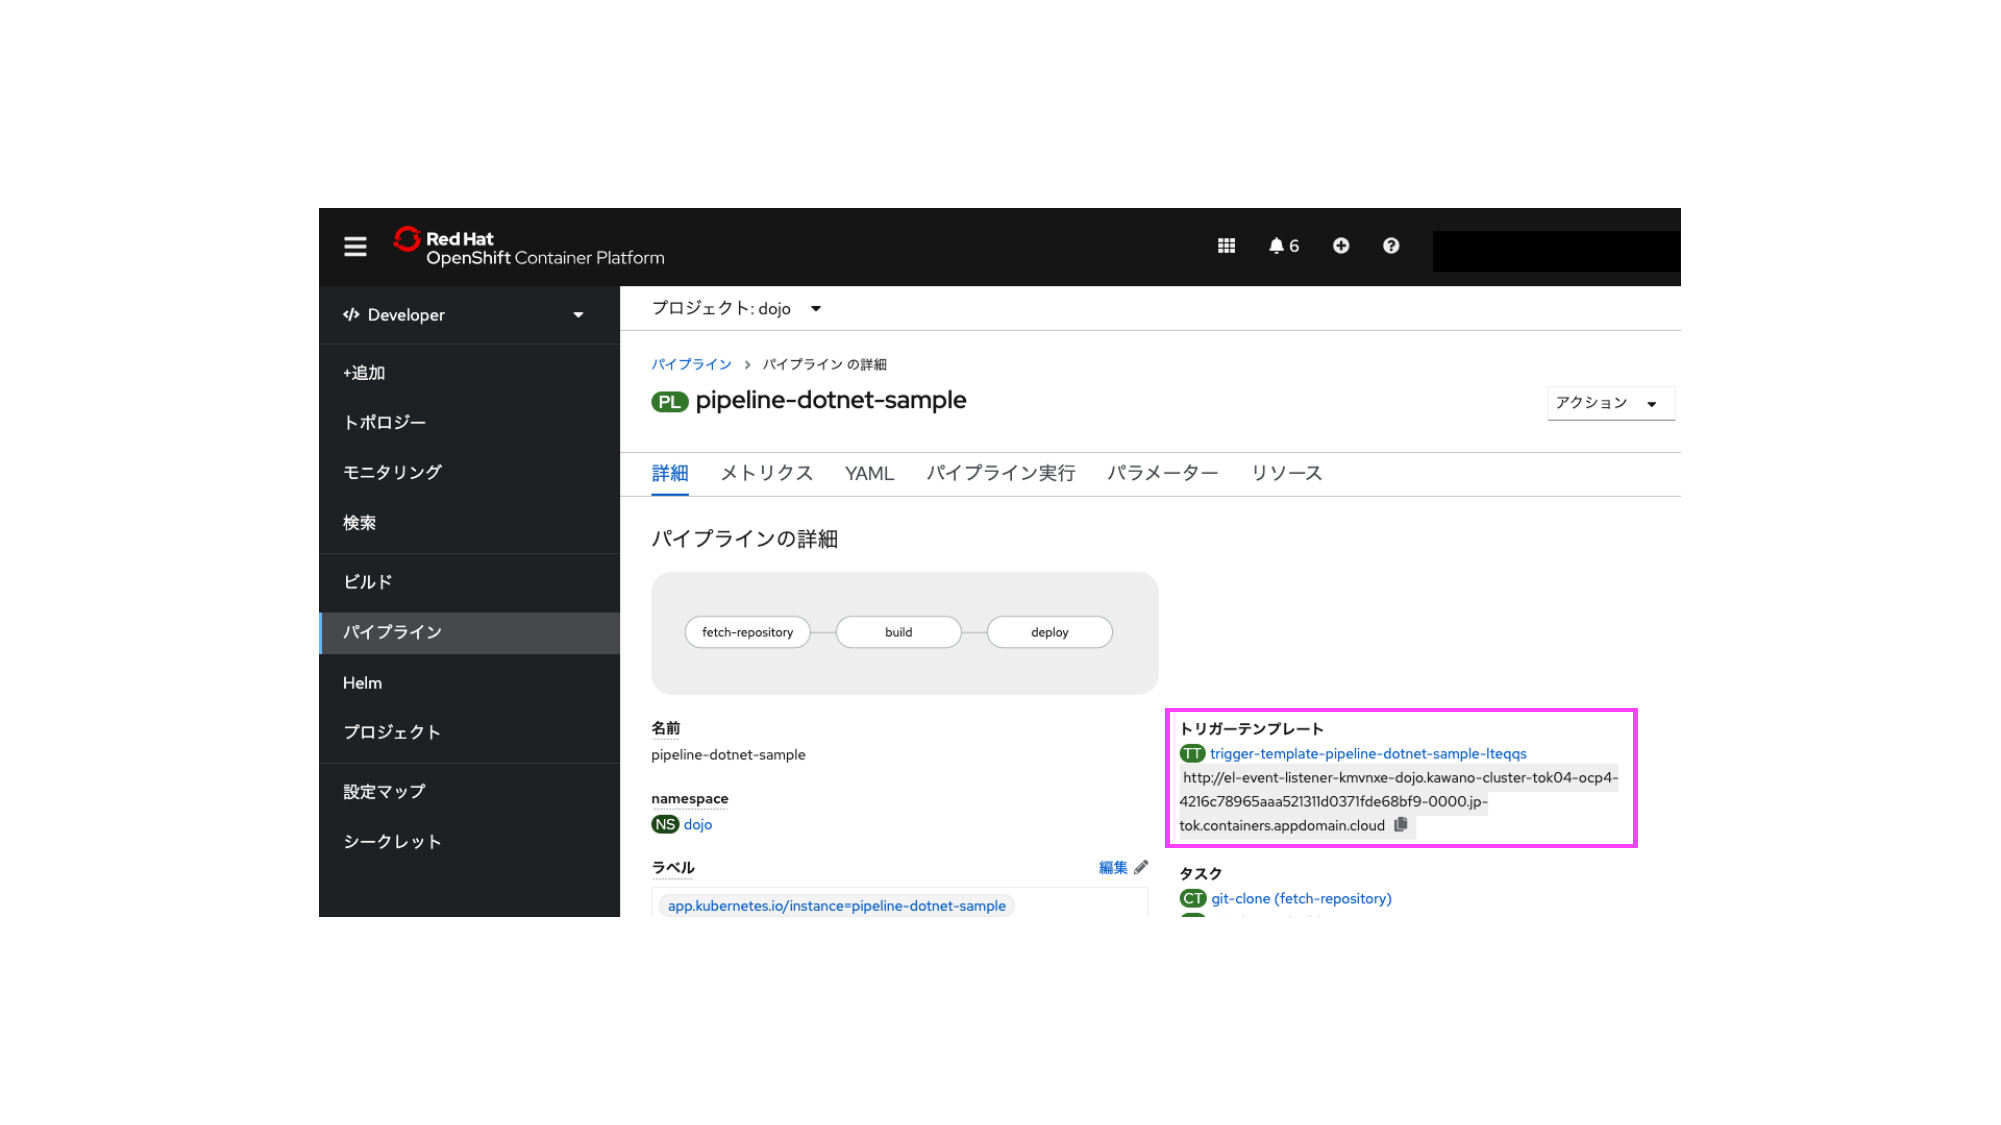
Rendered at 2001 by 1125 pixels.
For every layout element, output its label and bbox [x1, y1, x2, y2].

text_box [319, 208, 1681, 917]
